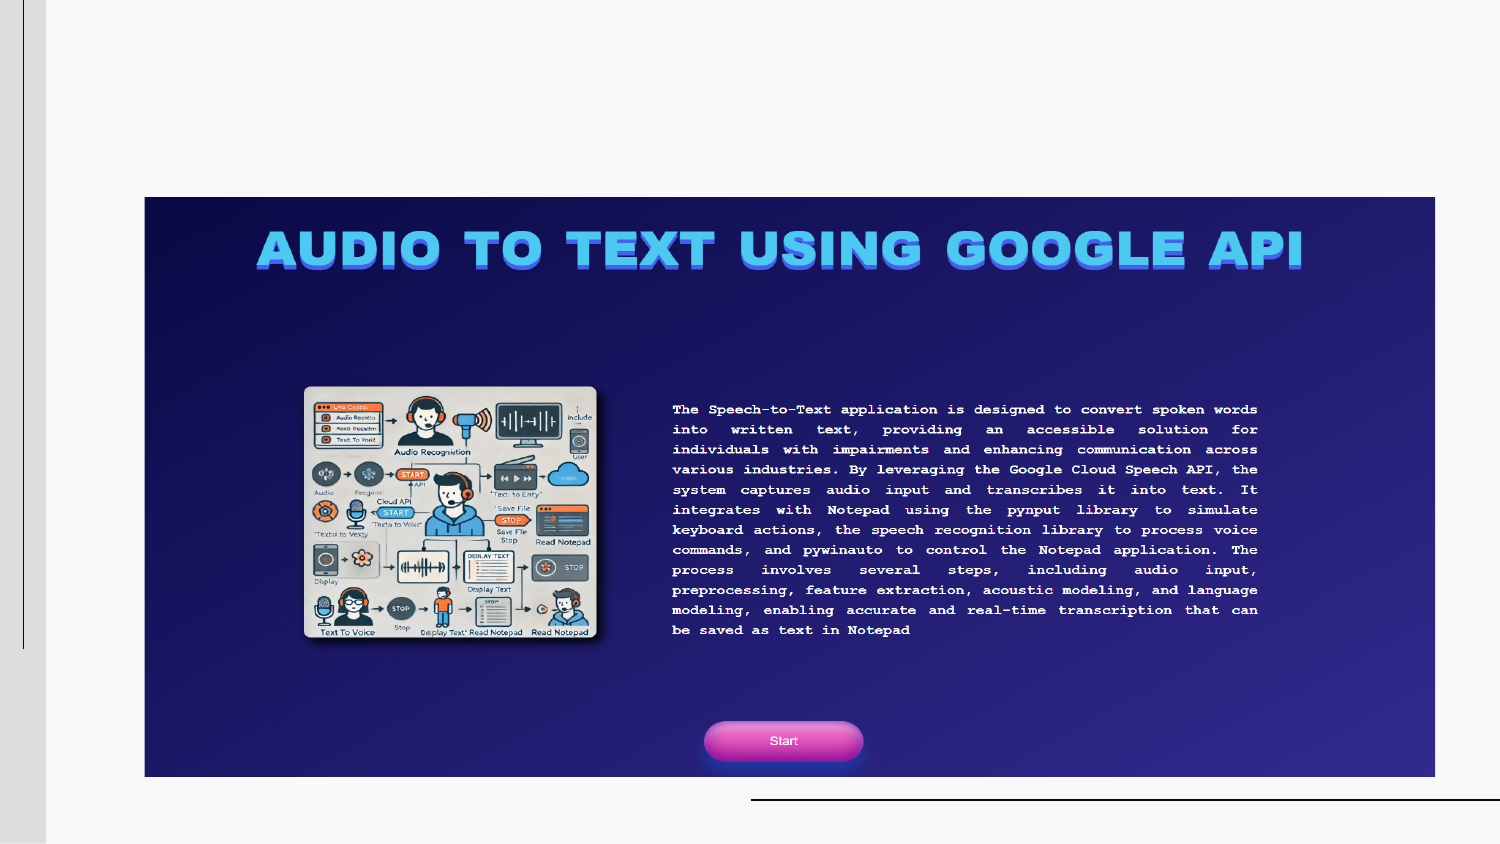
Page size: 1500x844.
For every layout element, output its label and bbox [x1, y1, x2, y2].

text_box [144, 197, 1436, 777]
